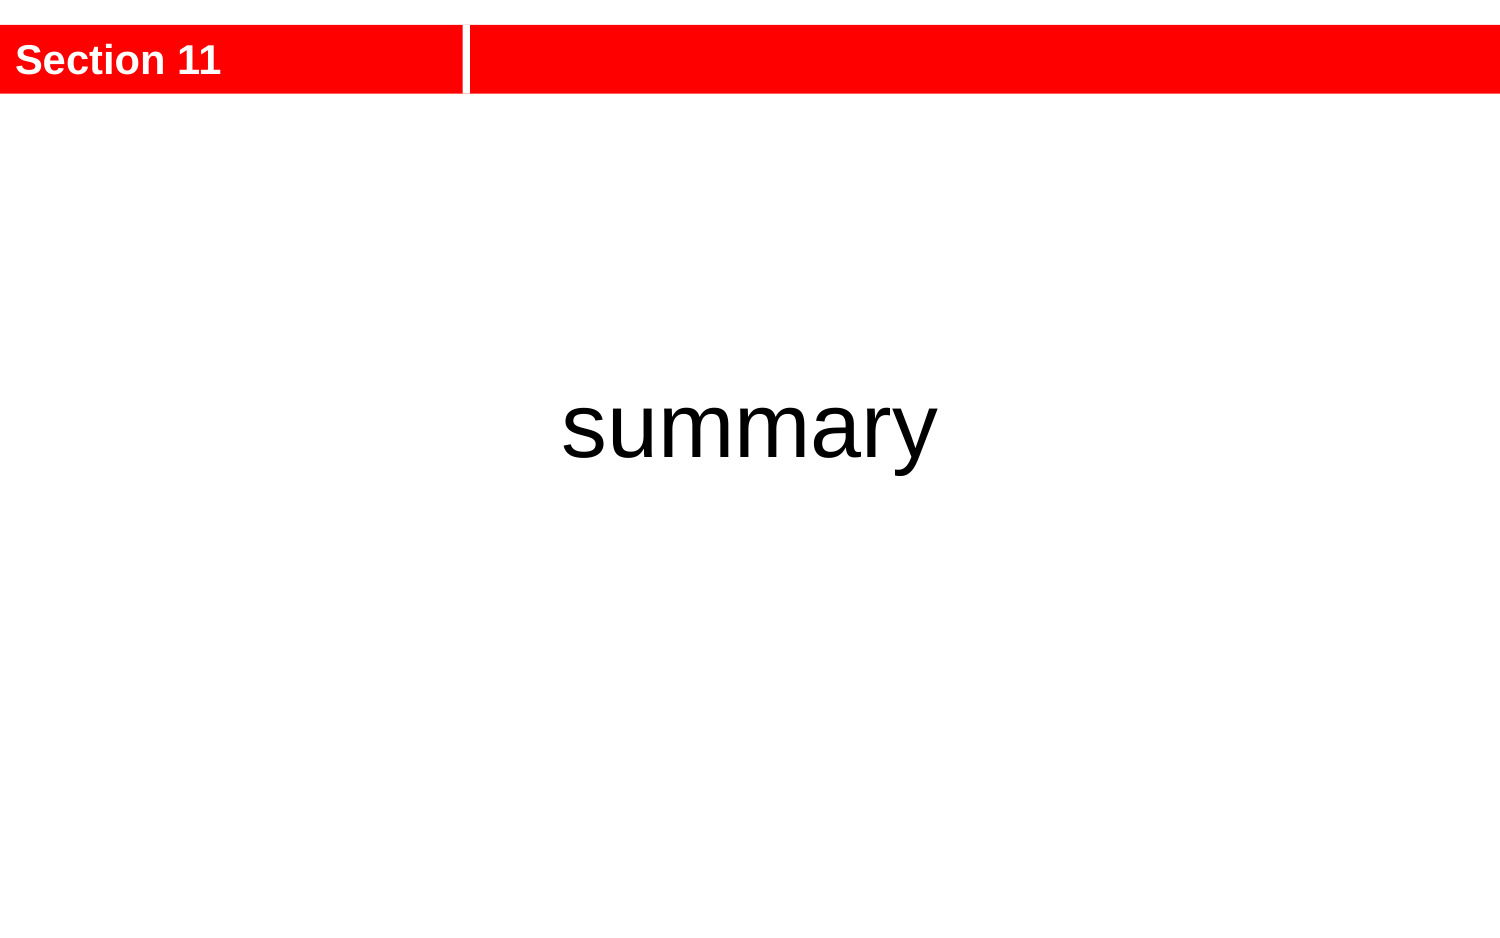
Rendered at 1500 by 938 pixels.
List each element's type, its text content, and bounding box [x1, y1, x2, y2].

text_box [462, 24, 470, 94]
text_box Section 11 [470, 24, 1500, 94]
text_box Section 11 [0, 24, 462, 94]
text_box summary [0, 358, 1500, 594]
